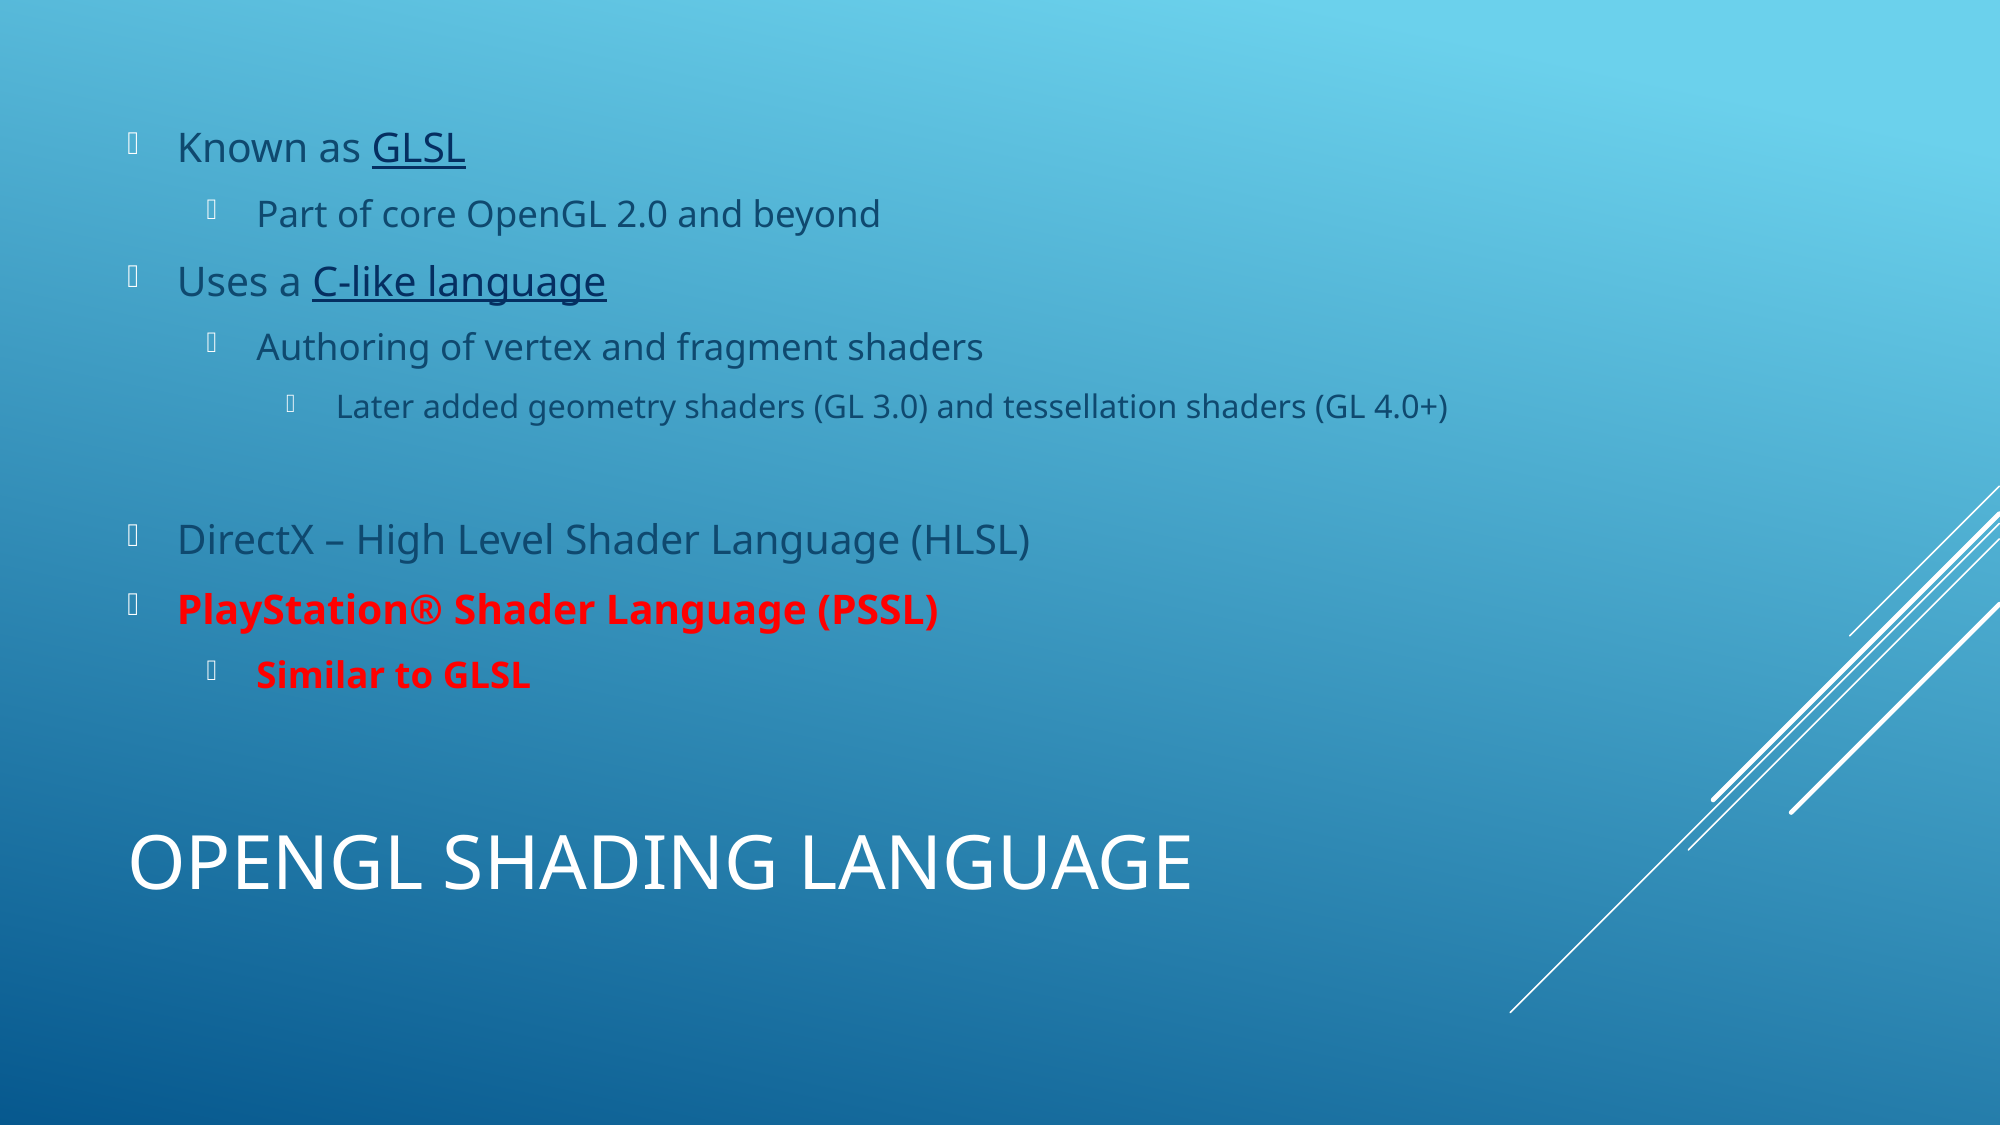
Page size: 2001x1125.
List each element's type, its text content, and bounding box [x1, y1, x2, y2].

title OpenGL Shading Language [112, 736, 1513, 984]
list Known as GLSL Part of core OpenGL 2.0 and beyond Uses a C-like language Authoring of vertex and fragment shaders Later added geometry shaders (GL 3.0) and tessellation shaders (GL 4.0+) DirectX – High Level Shader Language (HLSL) PlayStation® Shader Language (PSSL) Similar to GLSL [112, 112, 1513, 706]
